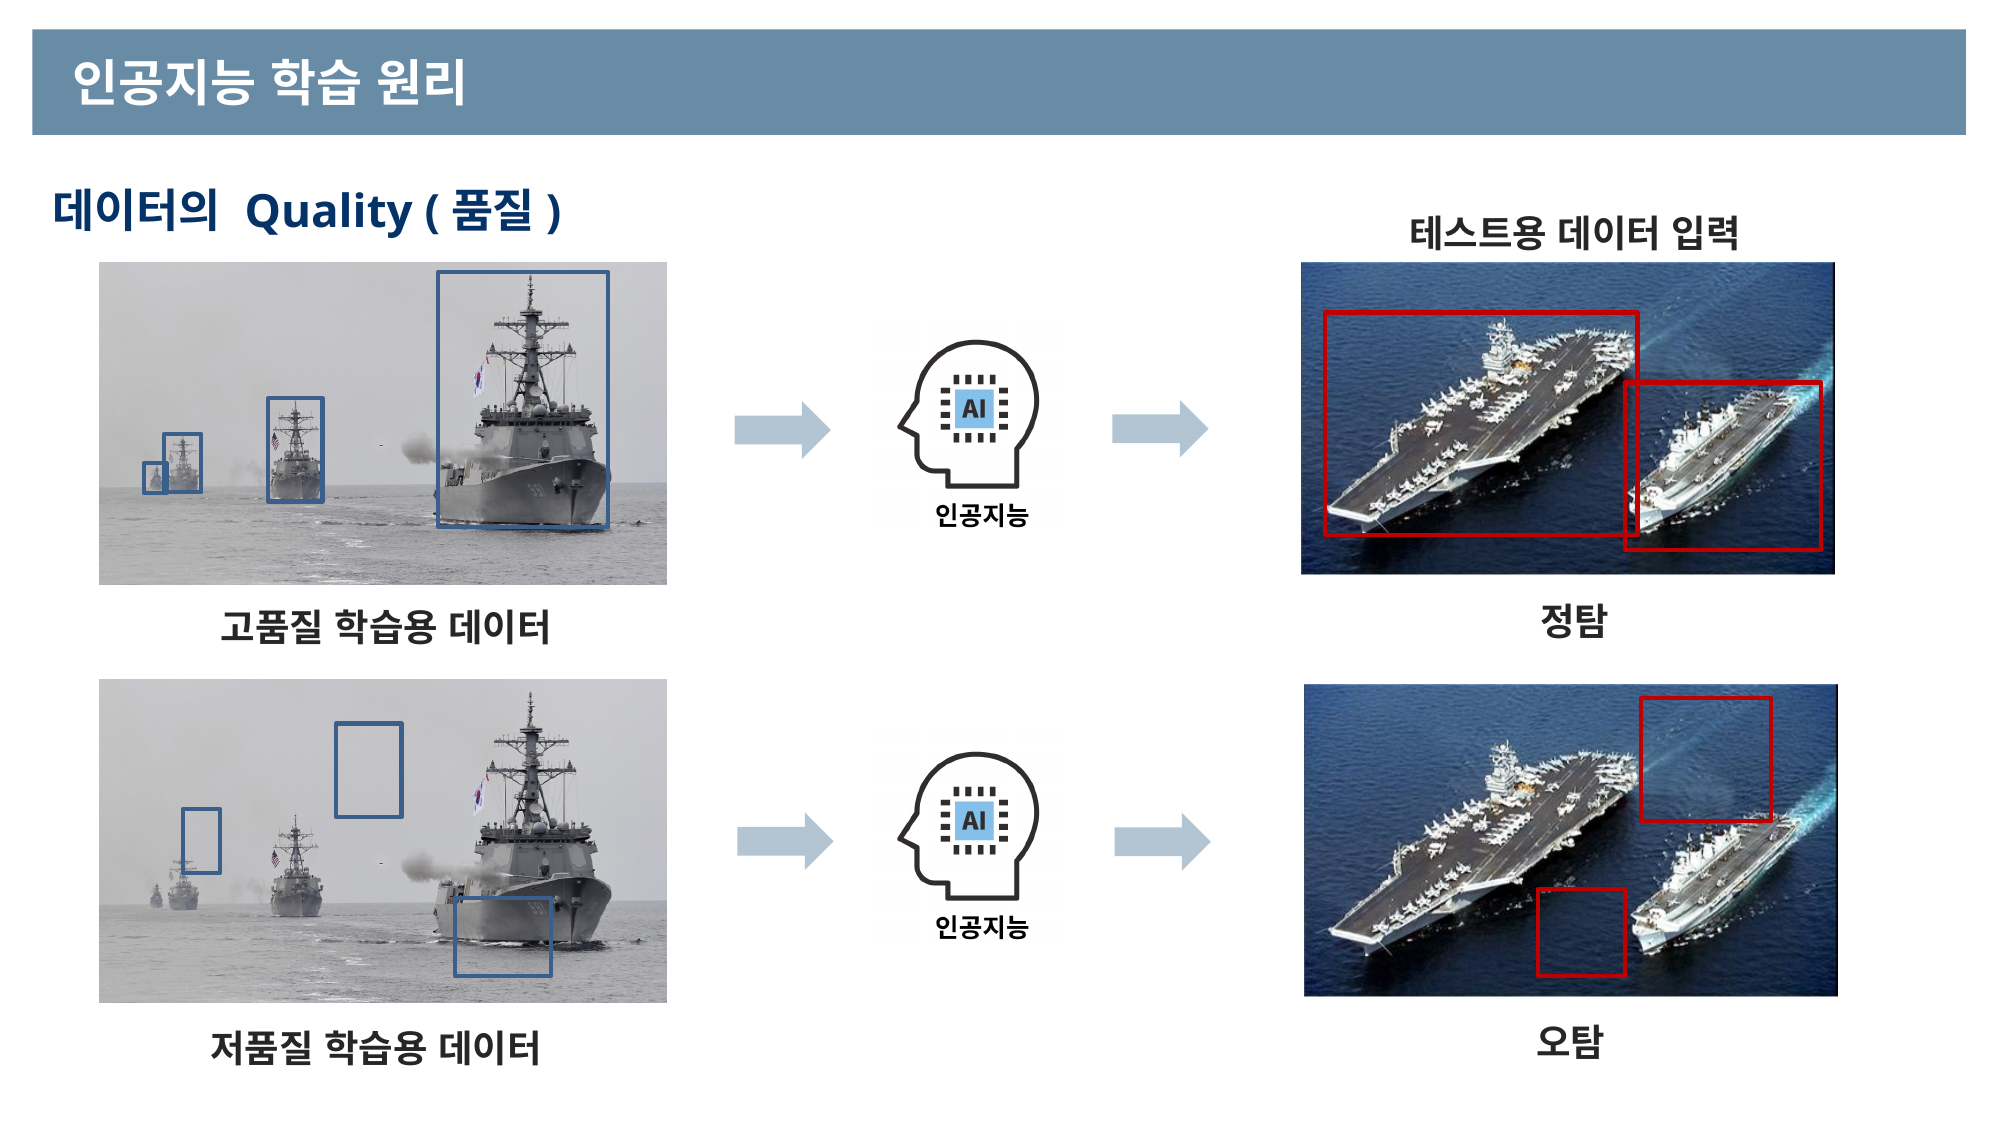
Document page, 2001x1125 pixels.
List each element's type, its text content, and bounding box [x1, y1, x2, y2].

picture [865, 312, 1066, 531]
picture [1304, 684, 1838, 1001]
text_box [735, 810, 836, 873]
picture [99, 679, 667, 1003]
picture [99, 262, 667, 586]
text_box 데이터의 Quality (품질) [52, 170, 562, 237]
picture [865, 724, 1066, 944]
text_box 오탐 [1536, 1008, 1606, 1064]
picture [1301, 262, 1835, 578]
text_box 정탐 [1540, 586, 1610, 644]
text_box [32, 29, 1966, 135]
text_box 고품질 학습용 데이터 [220, 595, 553, 650]
text_box [1110, 398, 1211, 460]
text_box [732, 399, 833, 461]
text_box 인공지능 학습 원리 [72, 51, 469, 112]
text_box 테스트용 데이터 입력 [1409, 187, 1741, 255]
text_box 저품질 학습용 데이터 [210, 1011, 543, 1070]
text_box [1112, 811, 1213, 873]
